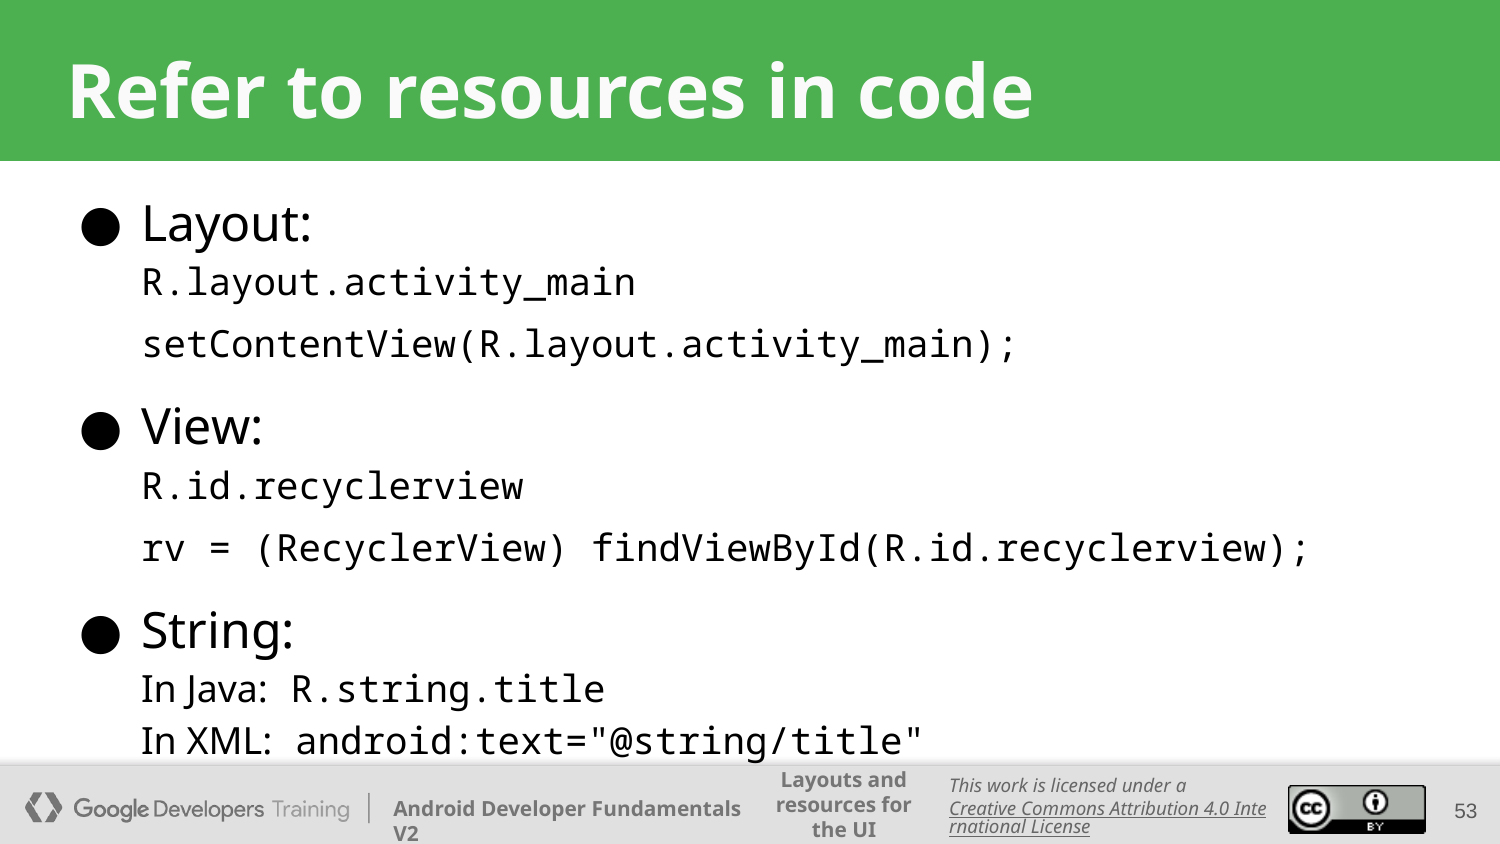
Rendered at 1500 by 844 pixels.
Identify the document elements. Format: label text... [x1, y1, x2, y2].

title Refer to resources in code [51, 28, 1449, 122]
slide_number 53 [1402, 777, 1493, 842]
picture [0, 161, 1500, 844]
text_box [120, 163, 1026, 317]
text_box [118, 449, 504, 512]
list Layout: R.layout.activity_main setContentView(R.layout.activity_main); View: R.id.recyclerview rv = (RecyclerView) findViewById(R.id.recyclerview); String: In Java: R.string.title In XML: android:text="@string/title" [51, 167, 1480, 766]
